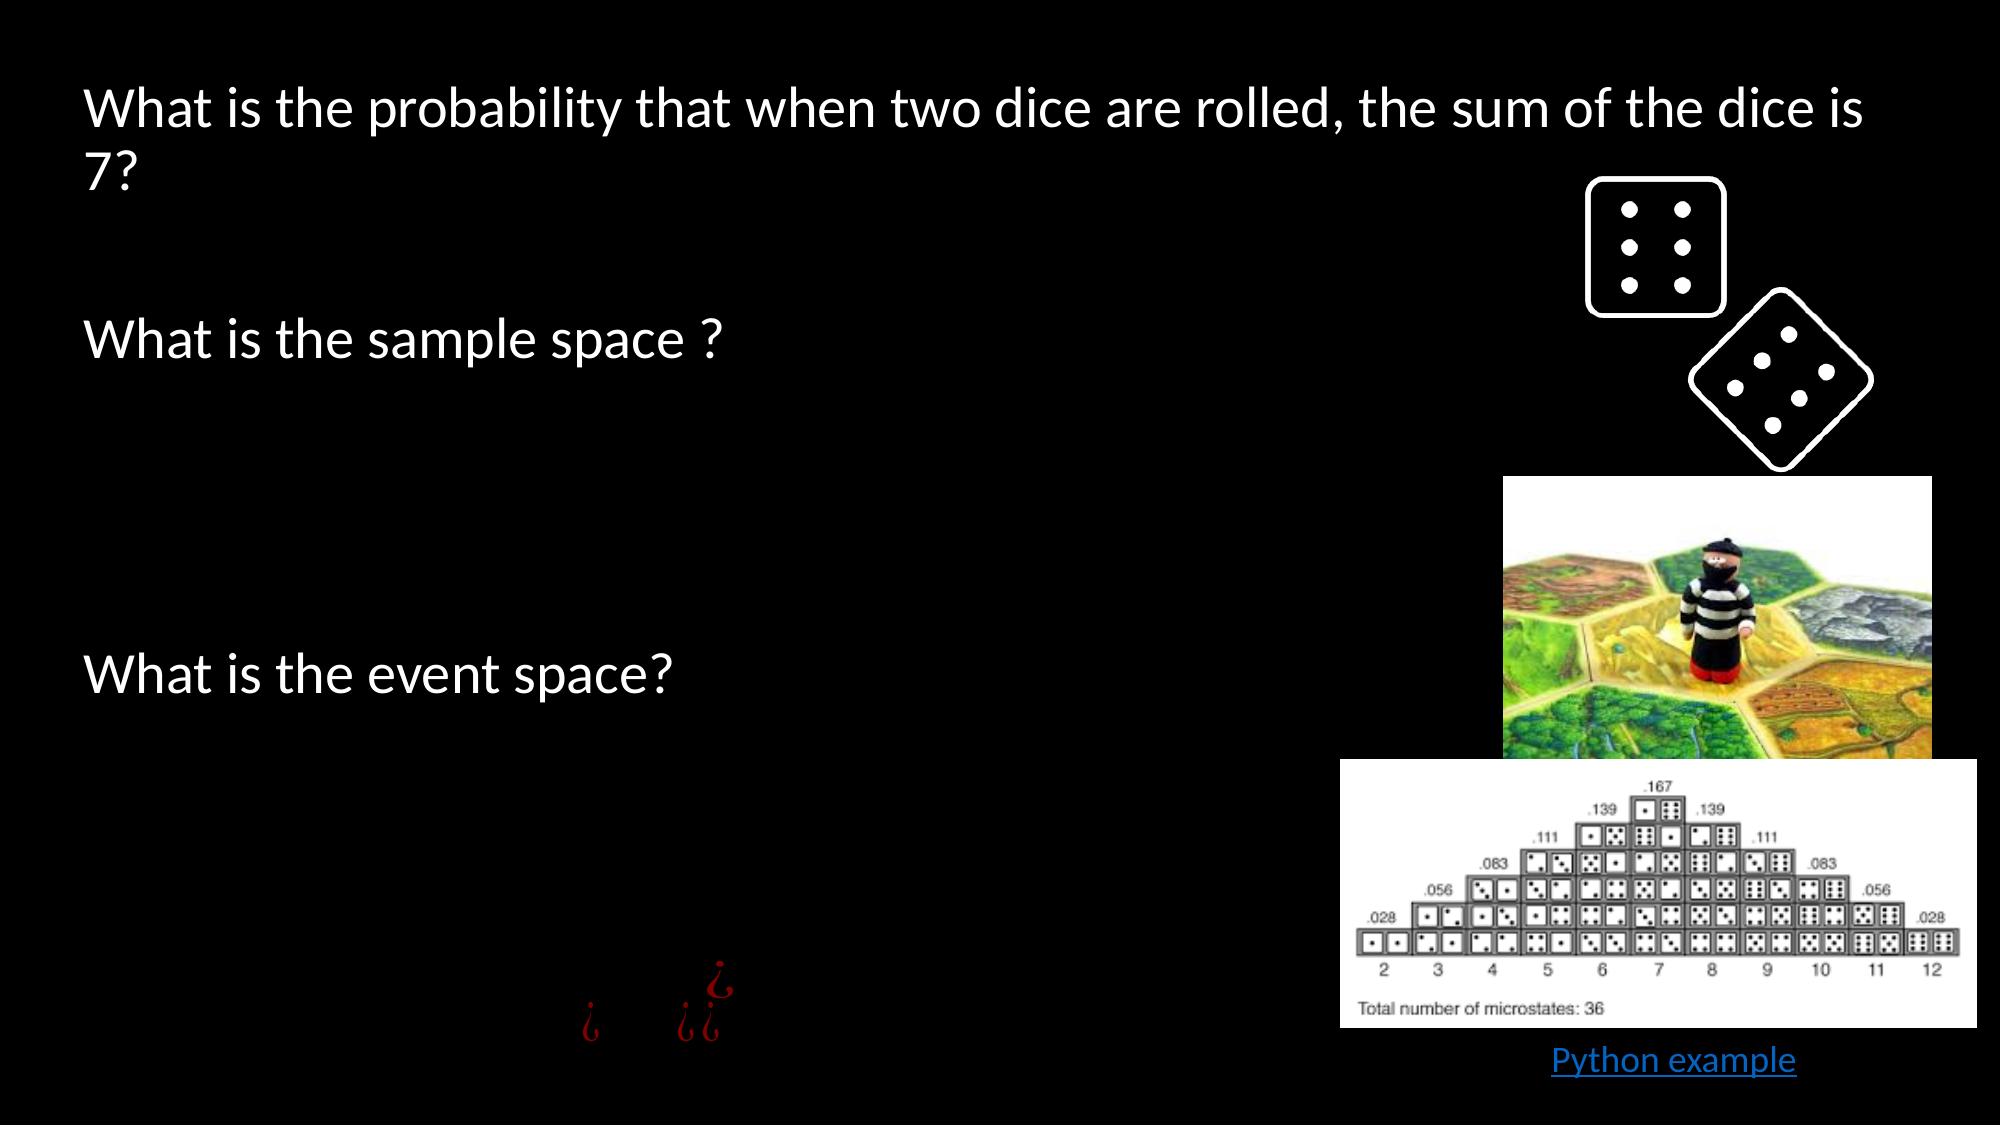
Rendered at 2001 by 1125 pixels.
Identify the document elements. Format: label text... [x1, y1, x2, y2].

picture [1340, 141, 1977, 1028]
text_box Python example [1536, 1028, 1812, 1088]
